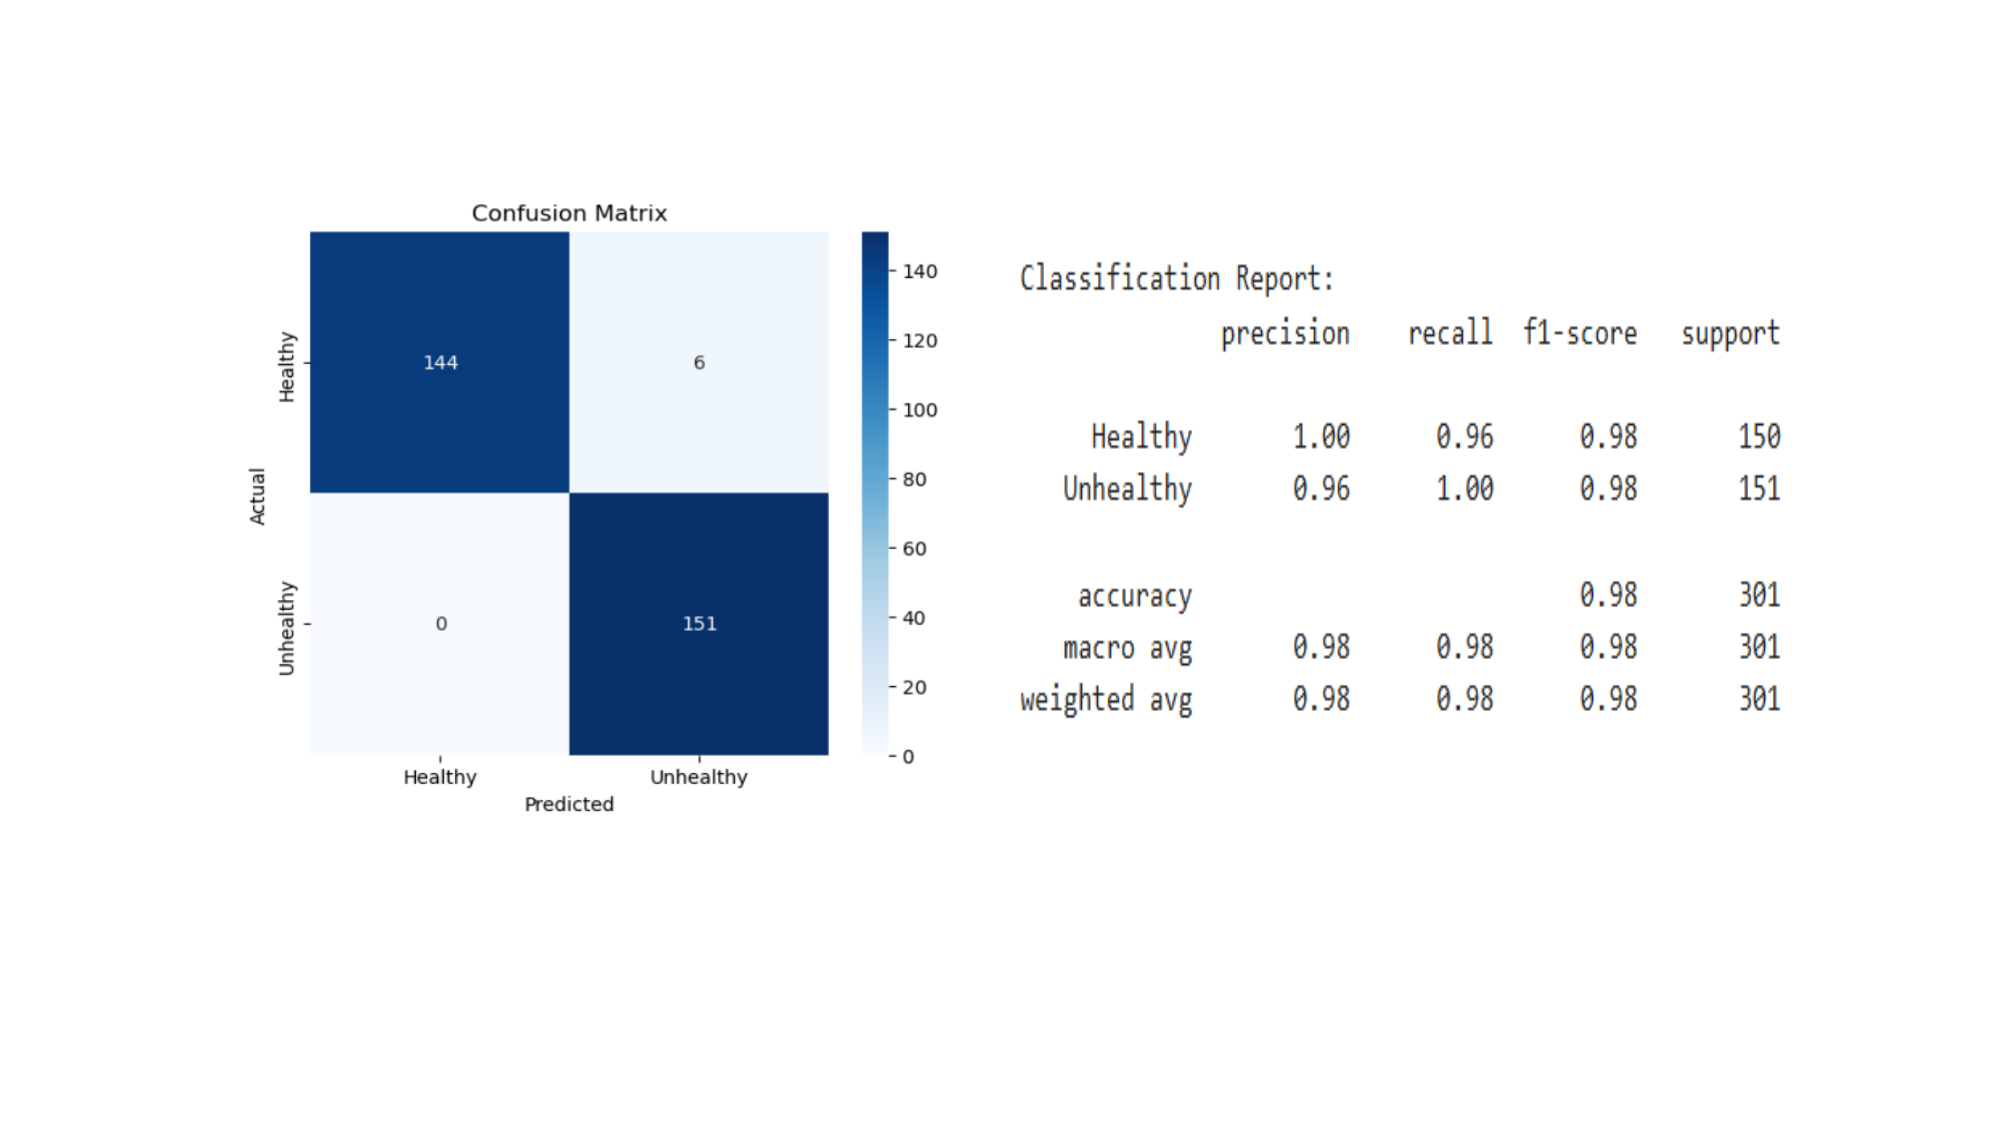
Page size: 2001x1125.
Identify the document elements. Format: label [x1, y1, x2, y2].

picture [999, 231, 1846, 758]
picture [233, 202, 975, 822]
